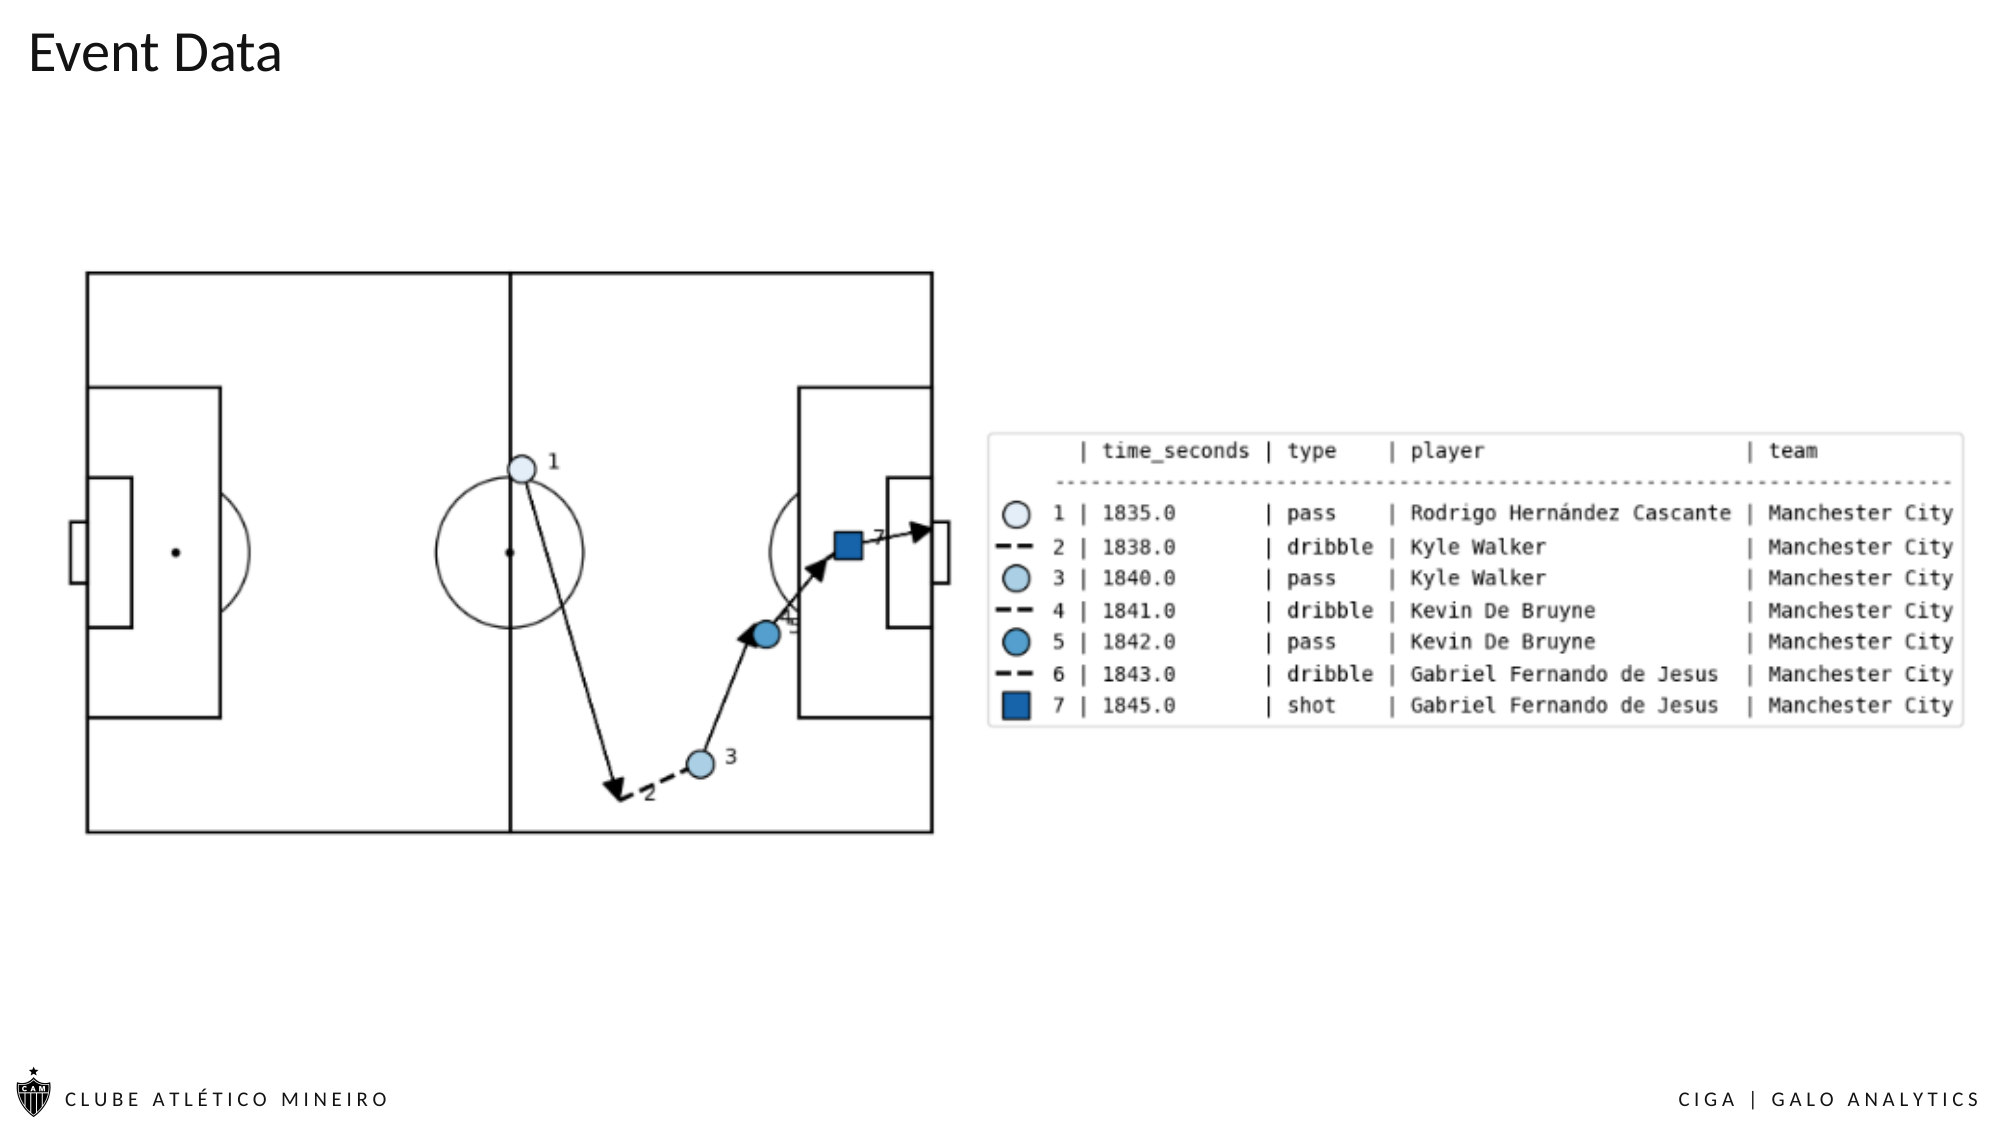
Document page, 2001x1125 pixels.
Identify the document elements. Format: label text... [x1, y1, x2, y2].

text_box Event Data [13, 6, 2000, 91]
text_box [6, 1065, 1994, 1120]
picture [28, 245, 1972, 880]
